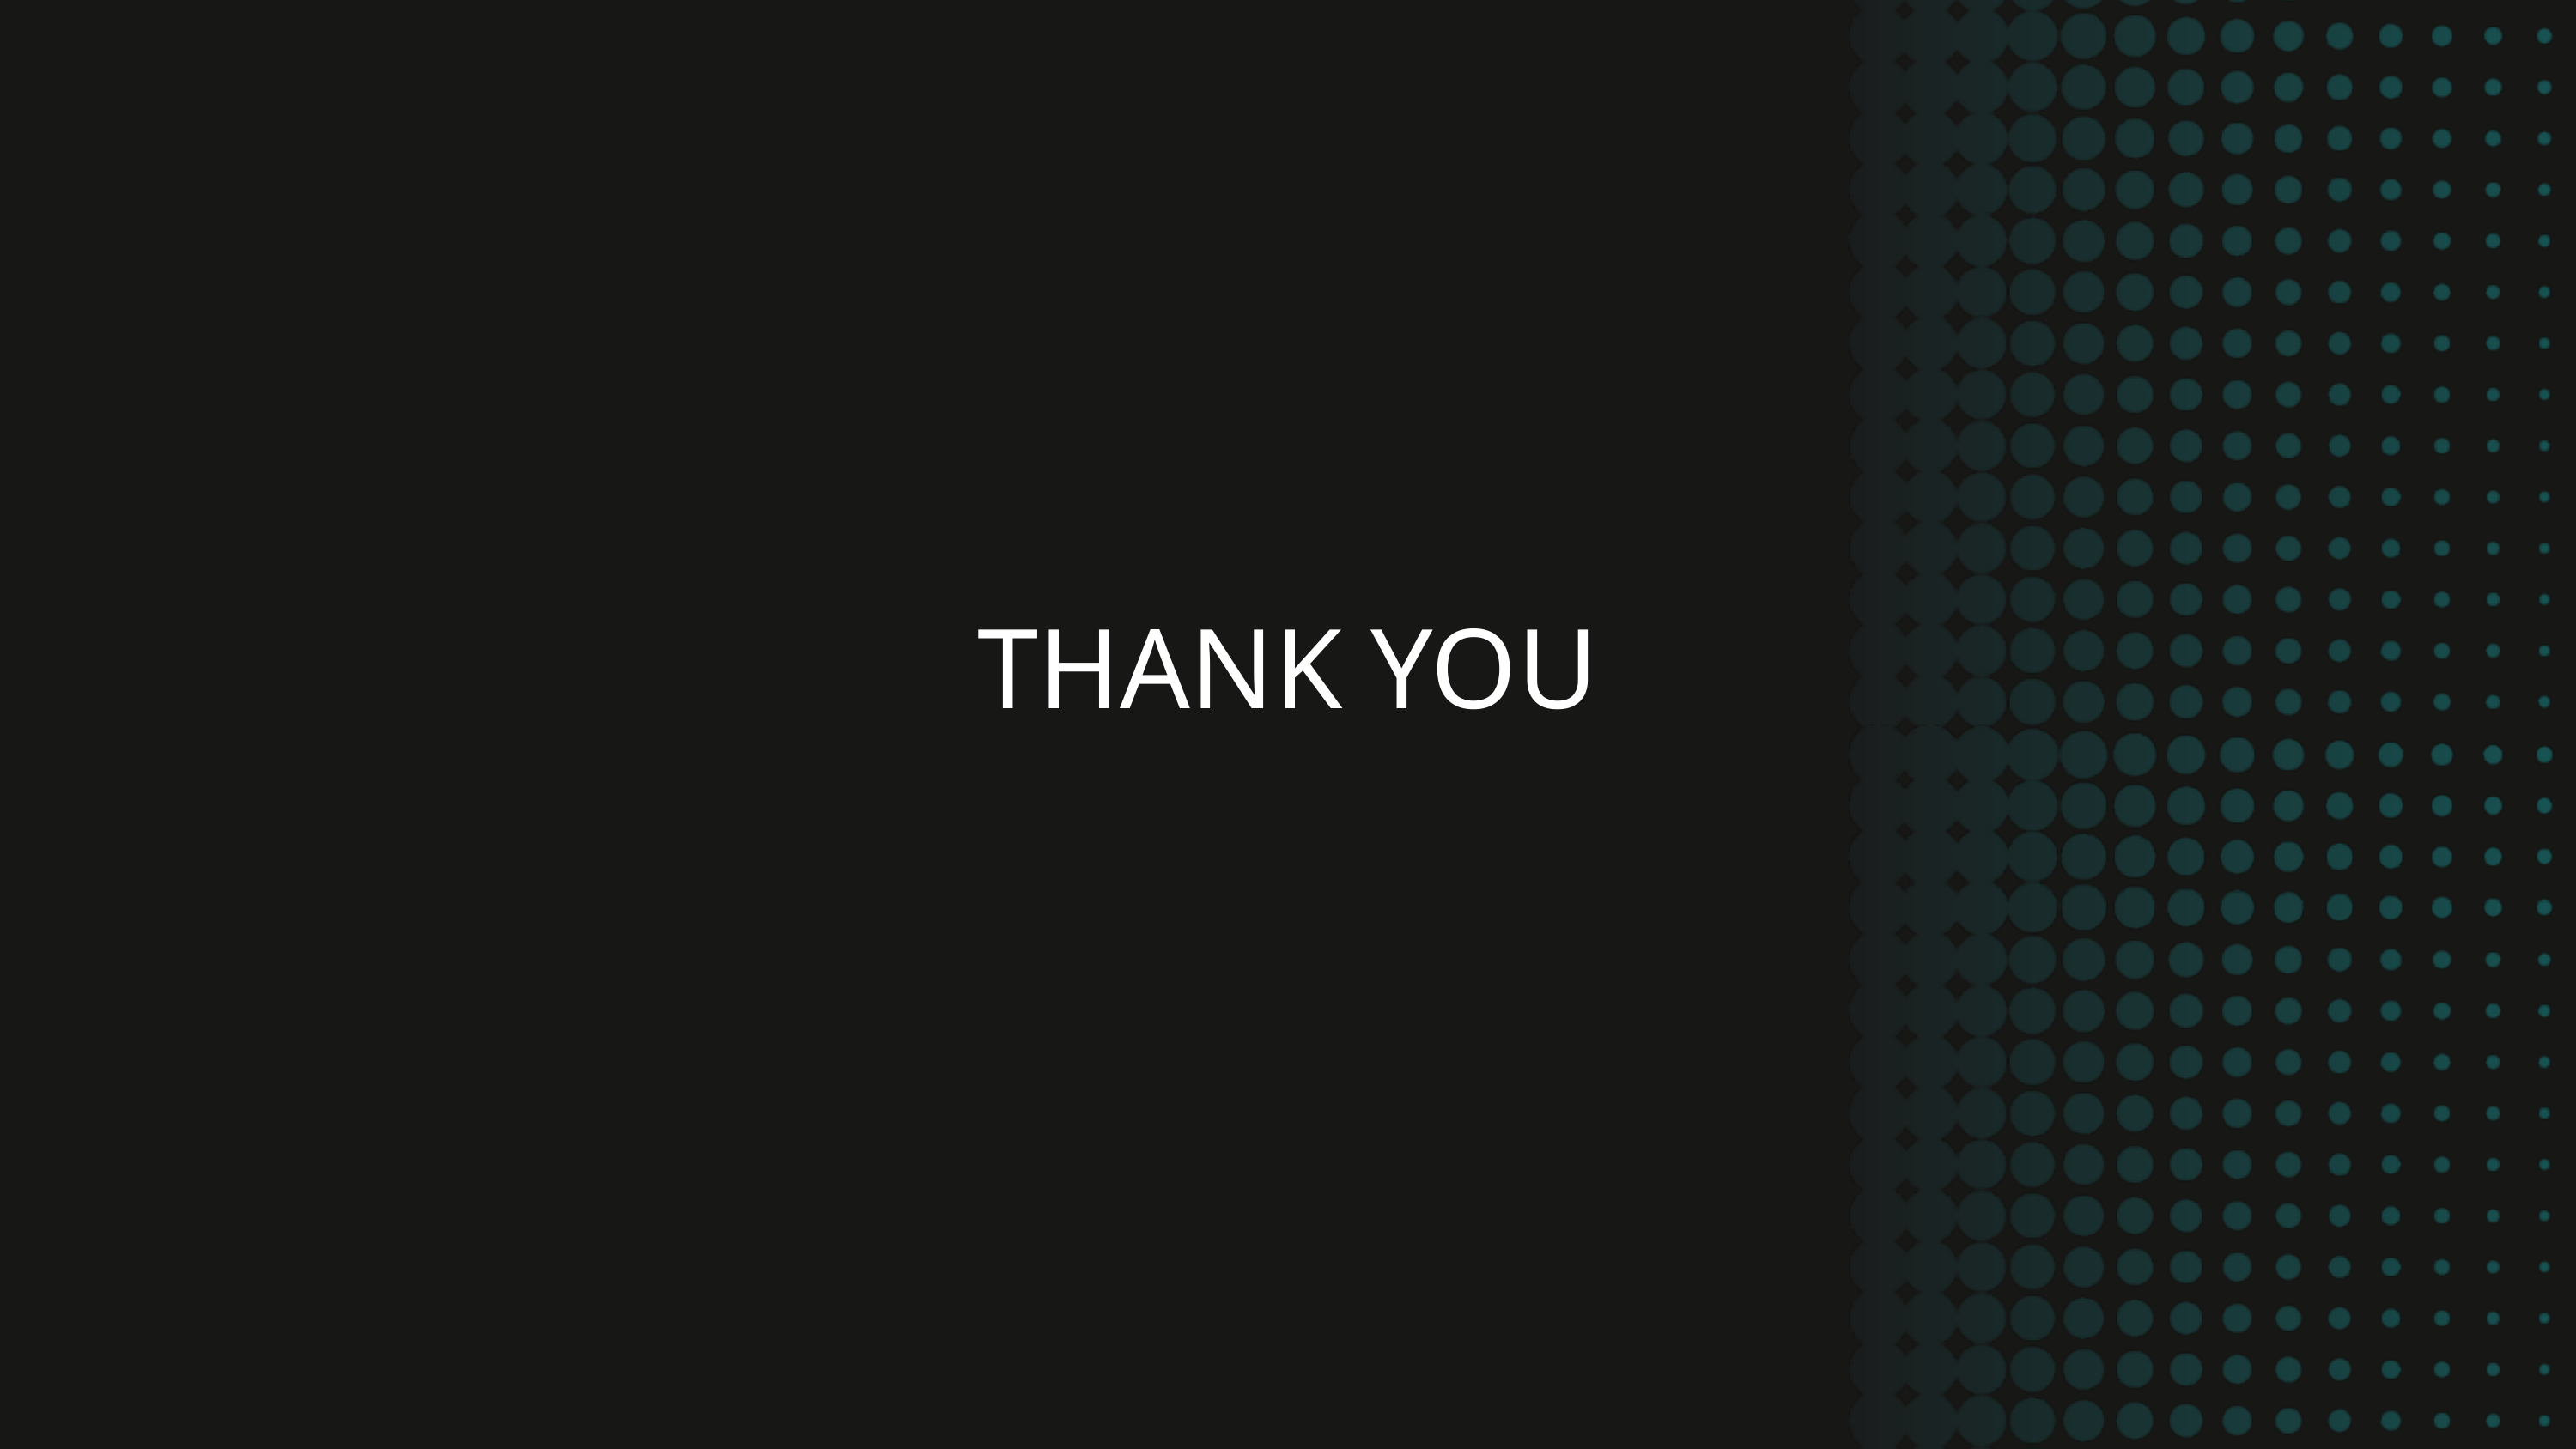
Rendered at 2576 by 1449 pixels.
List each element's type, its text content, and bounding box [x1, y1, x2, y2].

text_box [1848, 724, 2576, 1449]
text_box THANK YOU [830, 620, 1746, 841]
text_box [1848, 0, 2576, 724]
